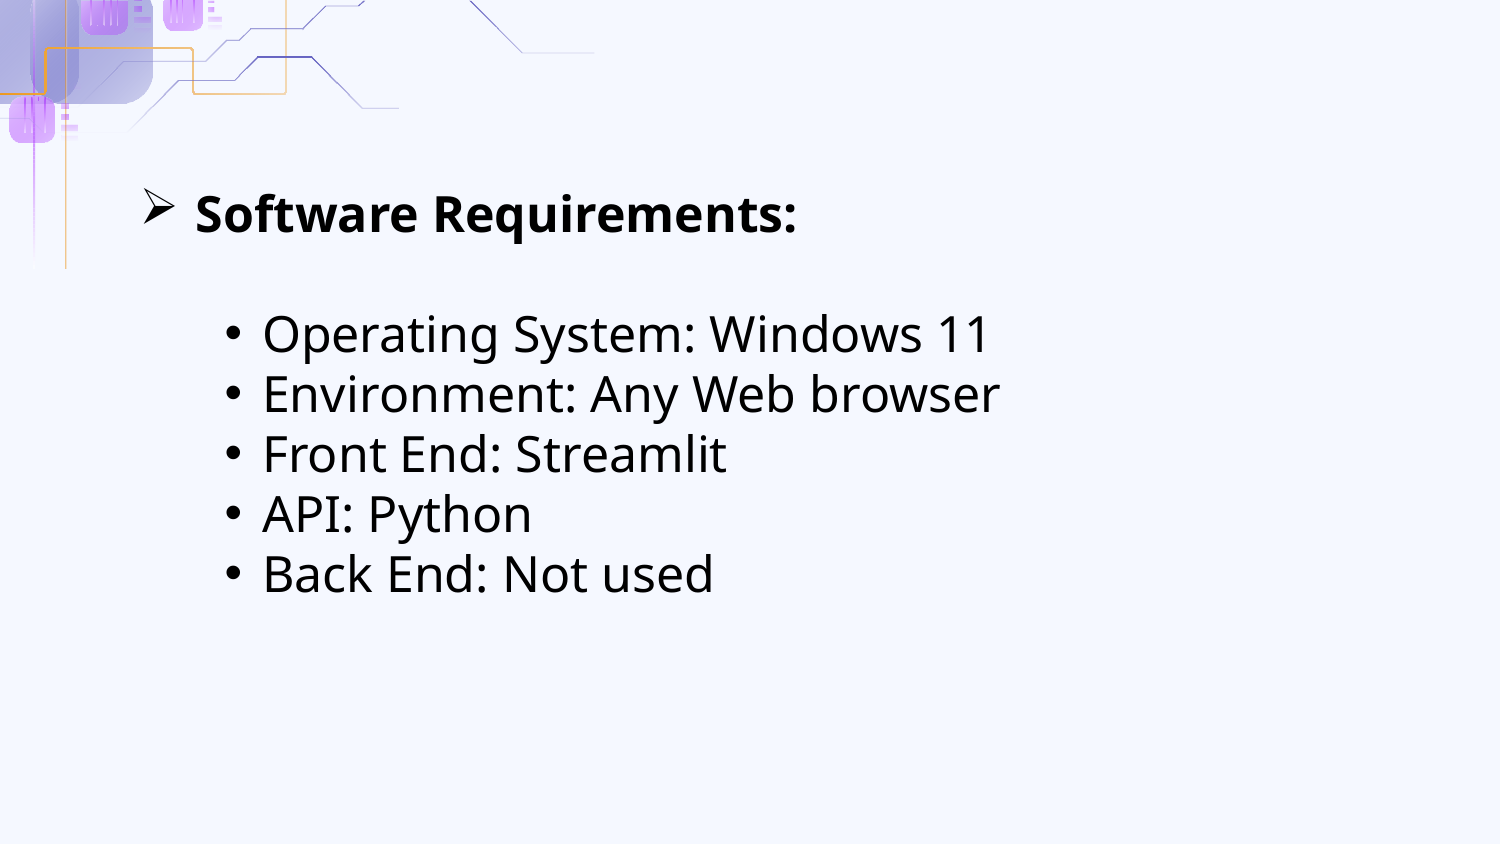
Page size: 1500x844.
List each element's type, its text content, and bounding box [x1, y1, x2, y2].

text_box Software Requirements: Operating System: Windows 11 Environment: Any Web browser Front End: Streamlit API: Python Back End: Not used [124, 167, 1439, 735]
